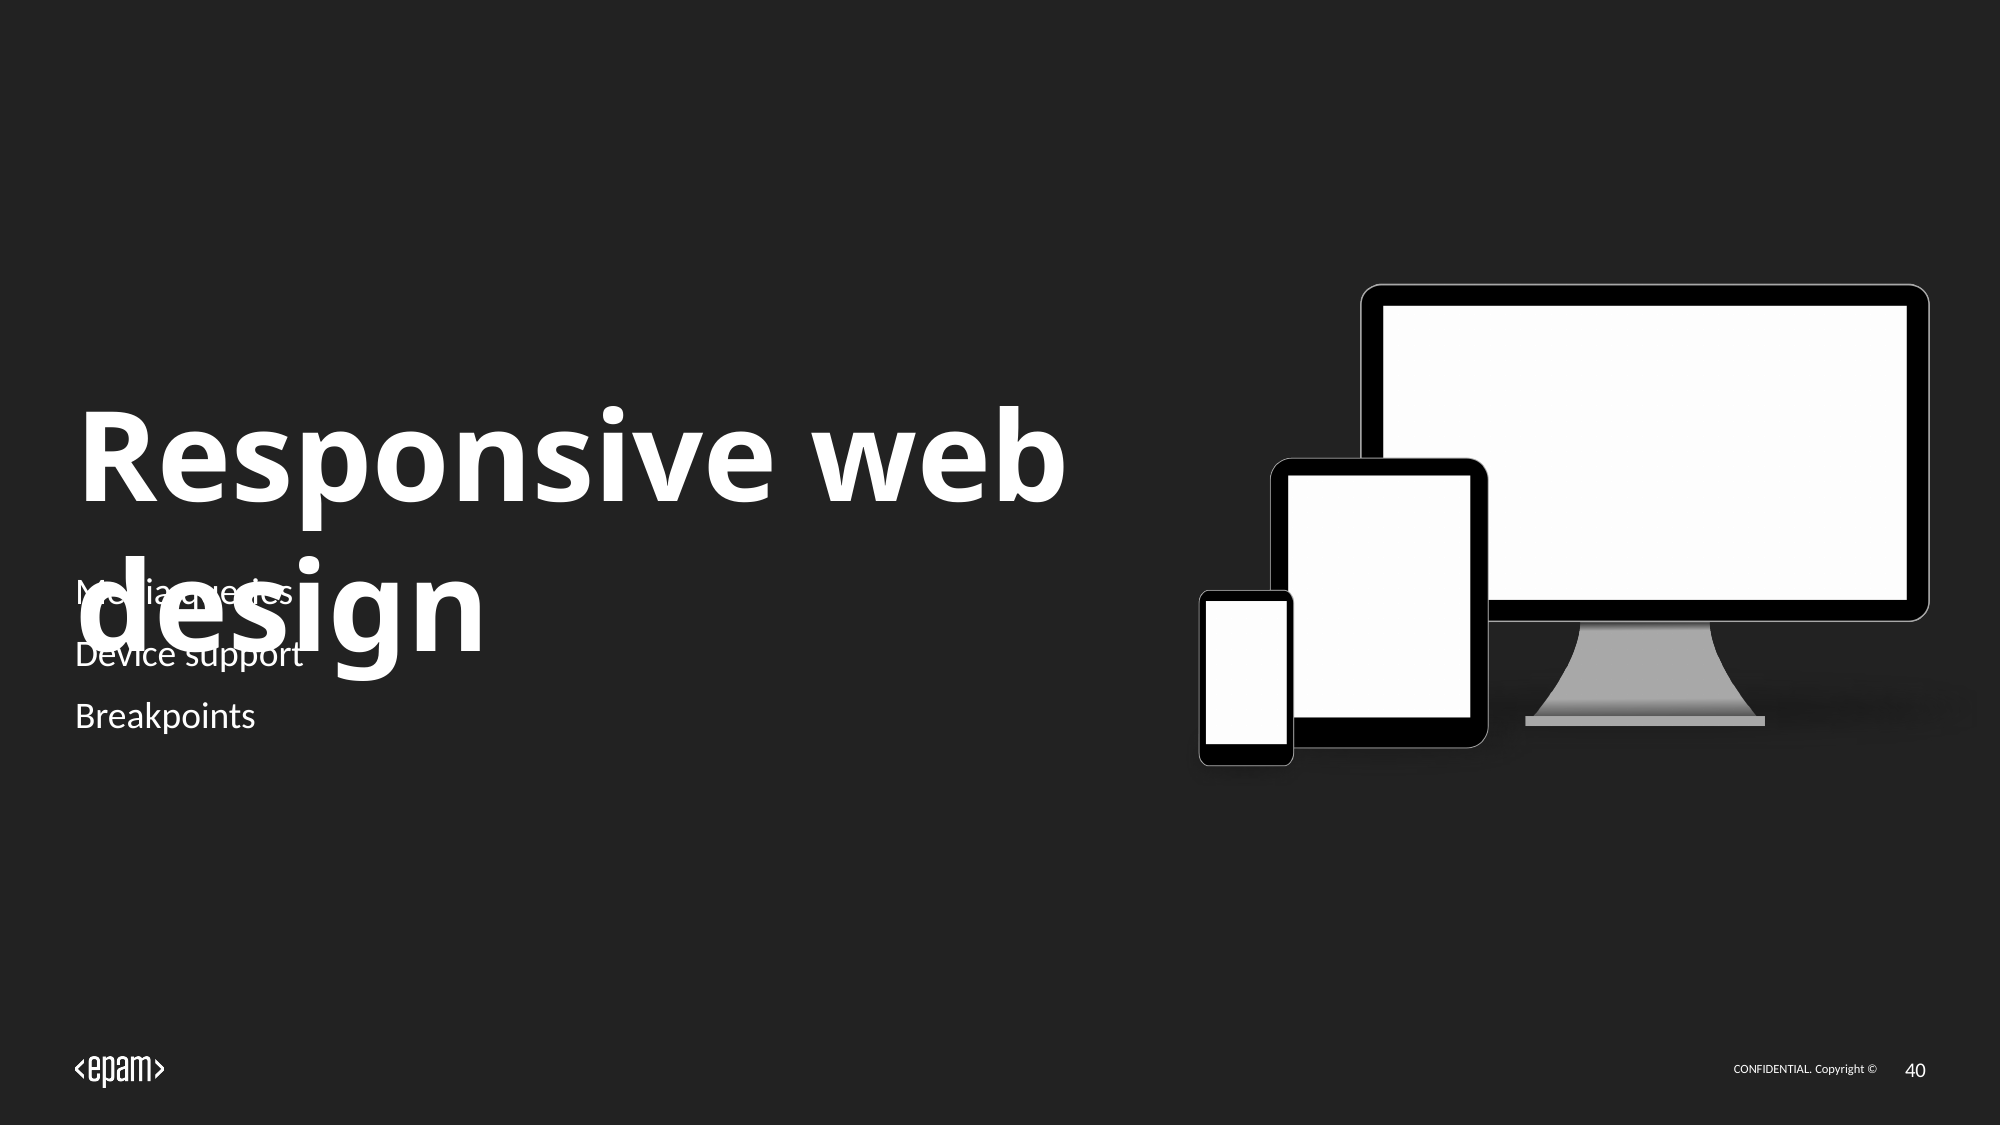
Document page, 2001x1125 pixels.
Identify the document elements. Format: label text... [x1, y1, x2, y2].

list Media queries Device support Breakpoints [75, 562, 1492, 900]
picture [1125, 269, 1977, 786]
title Responsive web design [75, 376, 1125, 528]
picture [75, 1056, 164, 1088]
